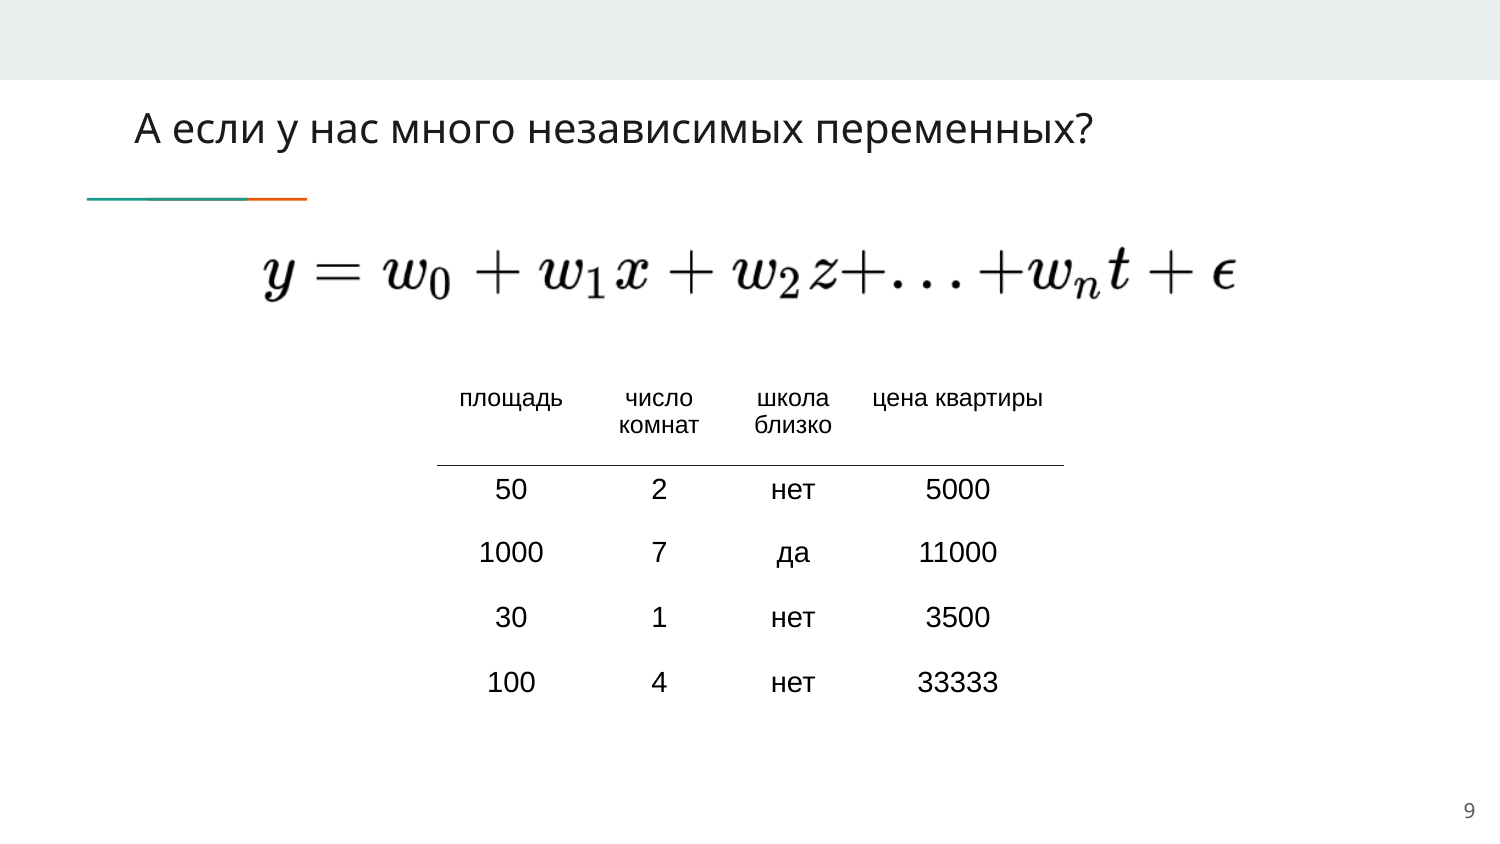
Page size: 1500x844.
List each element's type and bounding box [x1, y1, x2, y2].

table_cell [734, 466, 853, 528]
table_cell [438, 594, 585, 658]
table_cell [438, 529, 585, 593]
table_cell [438, 466, 585, 528]
table_header [734, 376, 853, 465]
text_box [119, 86, 1381, 175]
table_header [438, 376, 585, 465]
table_cell [586, 529, 733, 593]
table_cell [854, 466, 1062, 528]
table_cell [734, 594, 853, 658]
table_cell [438, 659, 585, 723]
table_cell [854, 529, 1062, 593]
table_header [586, 376, 733, 465]
table_cell [854, 594, 1062, 658]
table_cell [586, 466, 733, 528]
table_cell [734, 659, 853, 723]
table_header [854, 376, 1062, 465]
table_cell [854, 659, 1062, 723]
table_cell [586, 659, 733, 723]
table_cell [586, 594, 733, 658]
table_cell [734, 529, 853, 593]
picture [262, 242, 1238, 308]
slide_number [1400, 779, 1491, 844]
